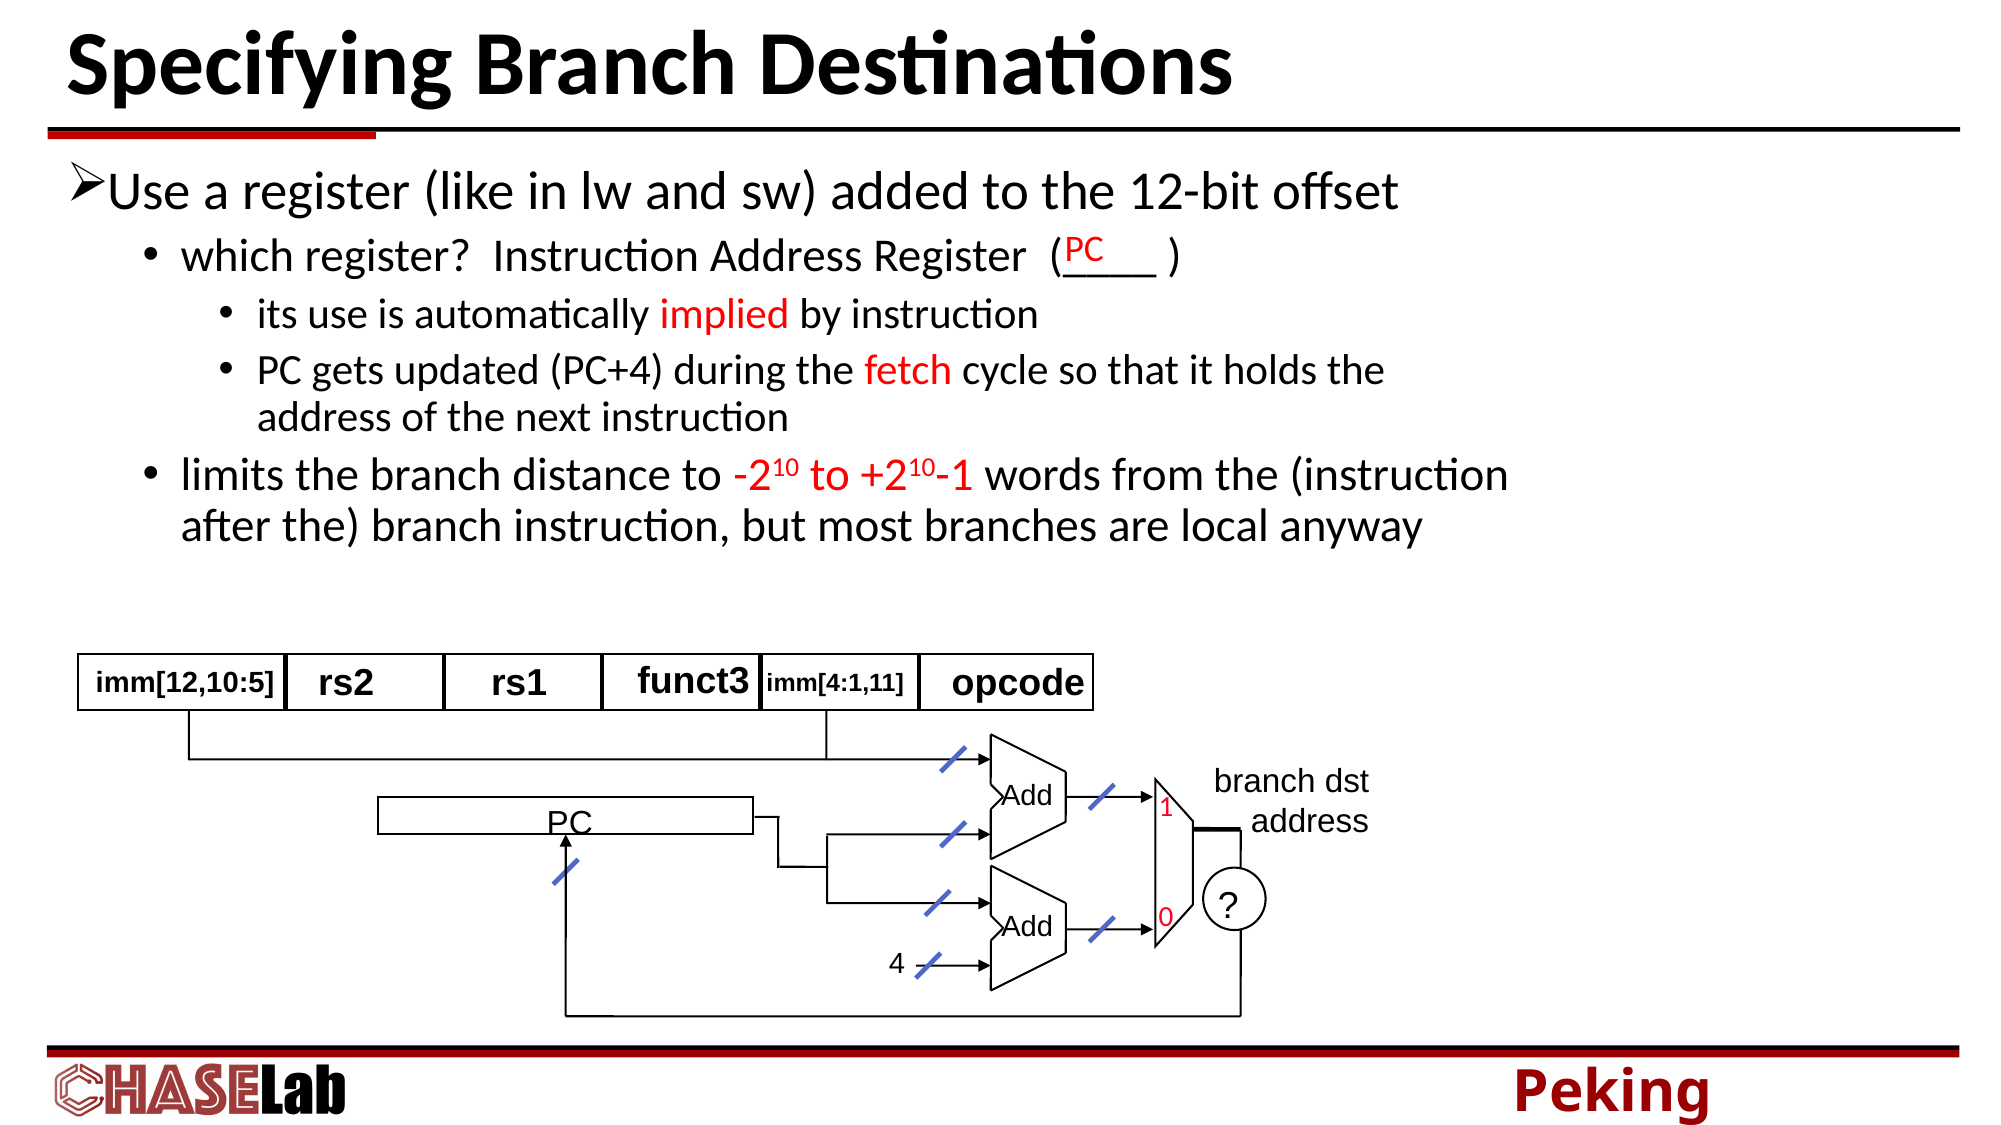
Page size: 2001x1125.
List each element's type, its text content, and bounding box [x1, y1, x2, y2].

text_box Use a register (like in lw and sw) added to the 12-bit offset which register? Instruction Address Register (____ ) its use is automatically implied by instruction PC gets updated (PC+4) during the fetch cycle so that it holds the address of the next instruction limits the branch distance to -210 to +210-1 words from the (instruction after the) branch instruction, but most branches are local anyway [51, 154, 1536, 578]
picture [51, 1058, 351, 1118]
text_box [1103, 790, 1154, 804]
text_box [929, 959, 989, 972]
text_box PC [536, 796, 604, 846]
text_box [1103, 923, 1154, 936]
text_box PC [1049, 216, 1119, 277]
text_box [938, 896, 989, 910]
text_box 1 [1155, 782, 1181, 837]
text_box [559, 834, 572, 1016]
text_box [604, 796, 754, 835]
text_box 4 [878, 940, 916, 984]
text_box 0 [1155, 892, 1181, 947]
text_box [1203, 867, 1266, 934]
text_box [78, 653, 1097, 711]
text_box [954, 828, 990, 841]
title Specifying Branch Destinations [51, 3, 1955, 128]
text_box [378, 796, 536, 835]
text_box [1155, 807, 1193, 918]
text_box [954, 753, 990, 766]
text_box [990, 734, 1066, 860]
text_box branch dst address [1203, 755, 1380, 844]
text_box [990, 865, 1066, 991]
